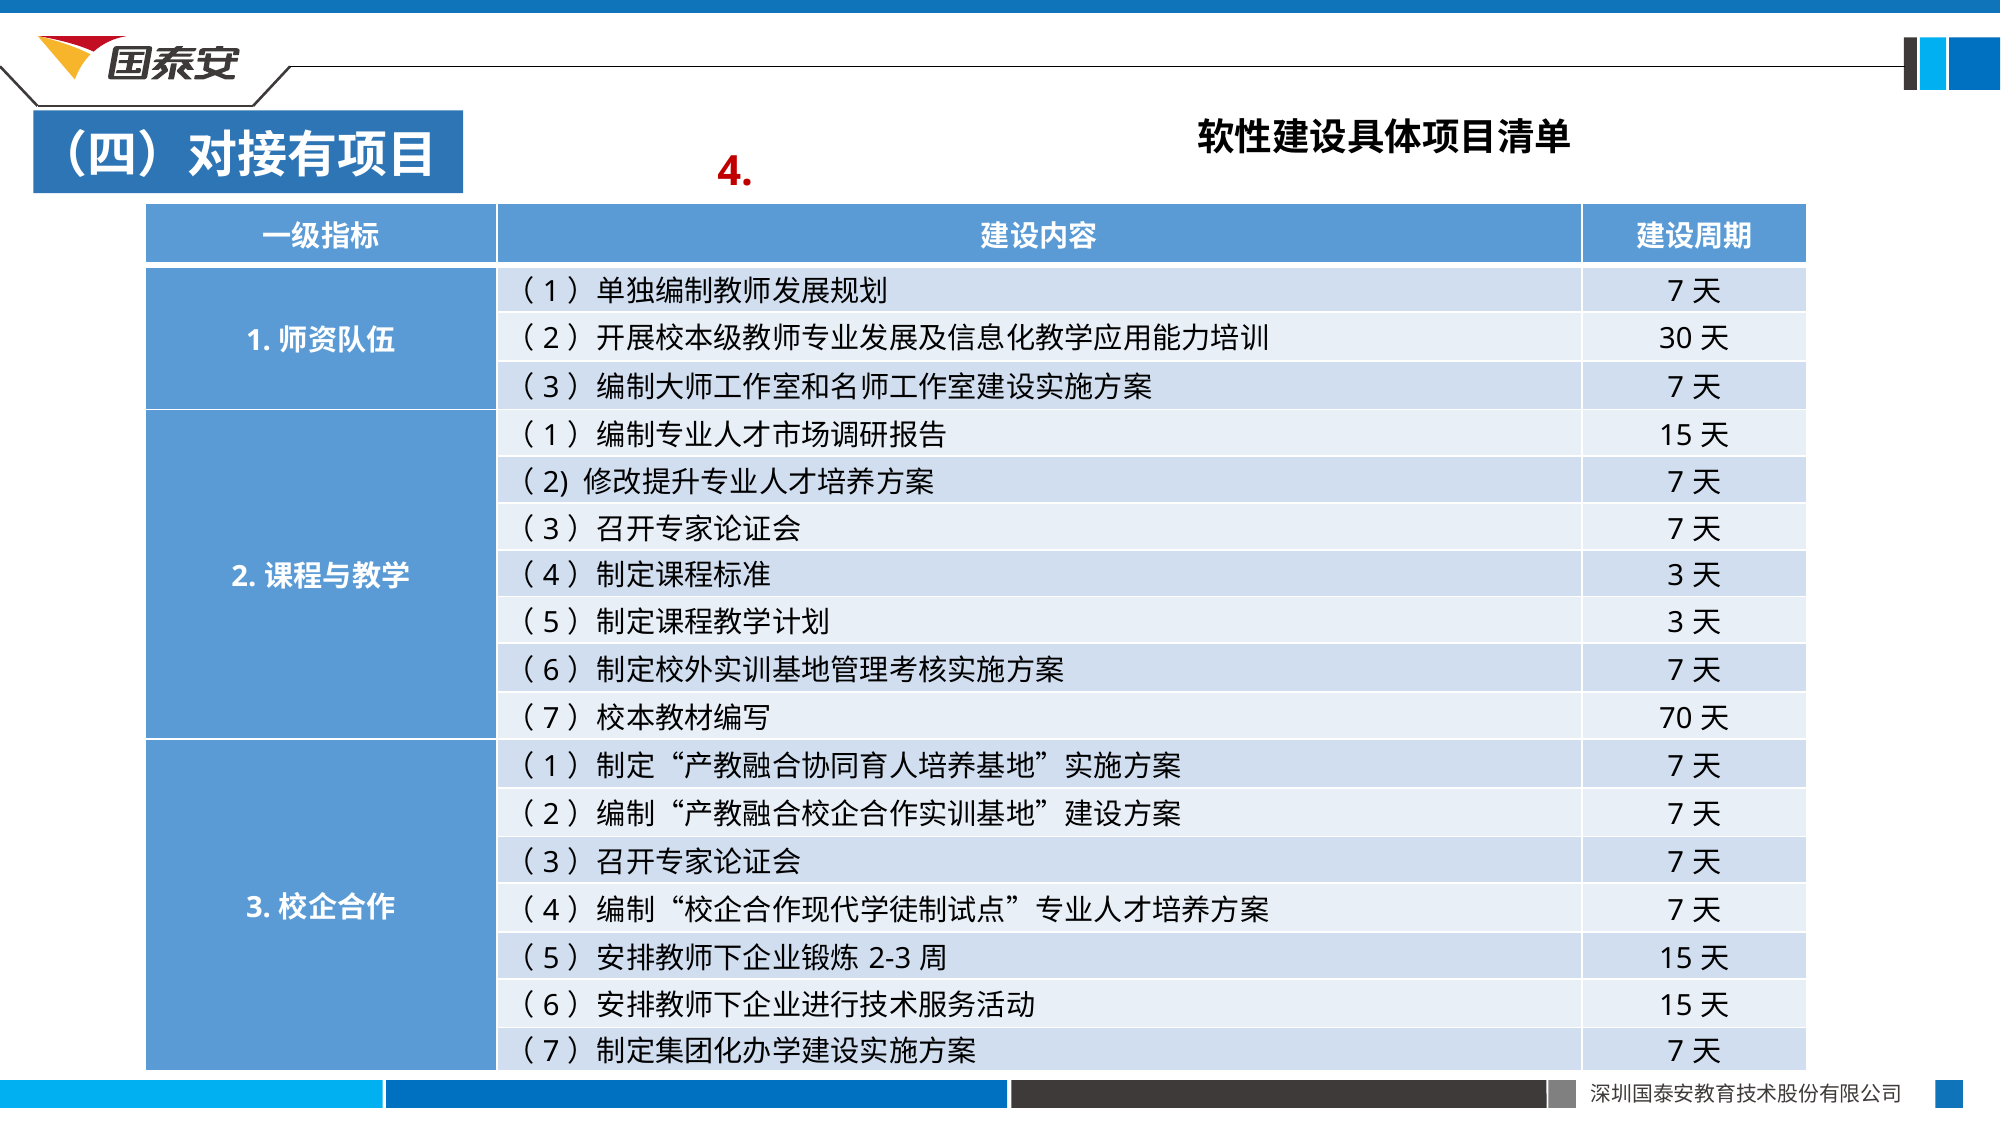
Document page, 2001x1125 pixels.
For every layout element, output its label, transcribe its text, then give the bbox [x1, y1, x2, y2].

table_cell （3）召开专家论证会 [498, 504, 1581, 549]
table_cell 7天 [1583, 457, 1806, 502]
table_cell 1.师资队伍 [146, 268, 496, 409]
table_cell 7天 [1583, 268, 1806, 311]
table_cell 15天 [1583, 980, 1806, 1027]
table_header 建设内容 [498, 204, 1581, 262]
table_cell 3天 [1583, 597, 1806, 642]
table_cell 7天 [1583, 362, 1806, 409]
table_cell （4）制定课程标准 [498, 551, 1581, 596]
table_cell 2.课程与教学 [146, 410, 496, 738]
table_cell （3）编制大师工作室和名师工作室建设实施方案 [498, 362, 1581, 409]
table_cell 70天 [1583, 693, 1806, 738]
table_cell （2）开展校本级教师专业发展及信息化教学应用能力培训 [498, 313, 1581, 360]
table_cell （7）制定集团化办学建设实施方案 [498, 1028, 1581, 1070]
table_cell （1）制定“产教融合协同育人培养基地”实施方案 [498, 740, 1581, 787]
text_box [0, 66, 290, 106]
table_cell 7天 [1583, 740, 1806, 787]
table_cell （1）单独编制教师发展规划 [498, 268, 1581, 311]
table_cell （7）校本教材编写 [498, 693, 1581, 738]
table_header 一级指标 [146, 204, 496, 262]
table_cell 7天 [1583, 644, 1806, 691]
table_cell 7天 [1583, 884, 1806, 931]
table_cell 3天 [1583, 551, 1806, 596]
table_cell 15天 [1583, 933, 1806, 978]
table_cell 7天 [1583, 837, 1806, 882]
table_cell （2) 修改提升专业人才培养方案 [498, 457, 1581, 502]
table_cell （6）安排教师下企业进行技术服务活动 [498, 980, 1581, 1027]
table_cell （5）制定课程教学计划 [498, 597, 1581, 642]
table_cell 7天 [1583, 504, 1806, 549]
table_cell （3）召开专家论证会 [498, 837, 1581, 882]
table_cell 7天 [1583, 789, 1806, 836]
table_cell （6）制定校外实训基地管理考核实施方案 [498, 644, 1581, 691]
text_box 软性建设具体项目清单 [1182, 105, 1588, 166]
table_header 建设周期 [1583, 204, 1806, 262]
table_cell （1）编制专业人才市场调研报告 [498, 410, 1581, 455]
table_cell （2）编制“产教融合校企合作实训基地”建设方案 [498, 789, 1581, 836]
table_cell （5）安排教师下企业锻炼2-3周 [498, 933, 1581, 978]
table_cell 15天 [1583, 410, 1806, 455]
text_box 4. [702, 136, 1160, 202]
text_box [23, 96, 464, 202]
table_cell （4）编制“校企合作现代学徒制试点”专业人才培养方案 [498, 884, 1581, 931]
table_cell 30天 [1583, 313, 1806, 360]
table_cell 7天 [1583, 1028, 1806, 1070]
table_cell 3.校企合作 [146, 740, 496, 1070]
